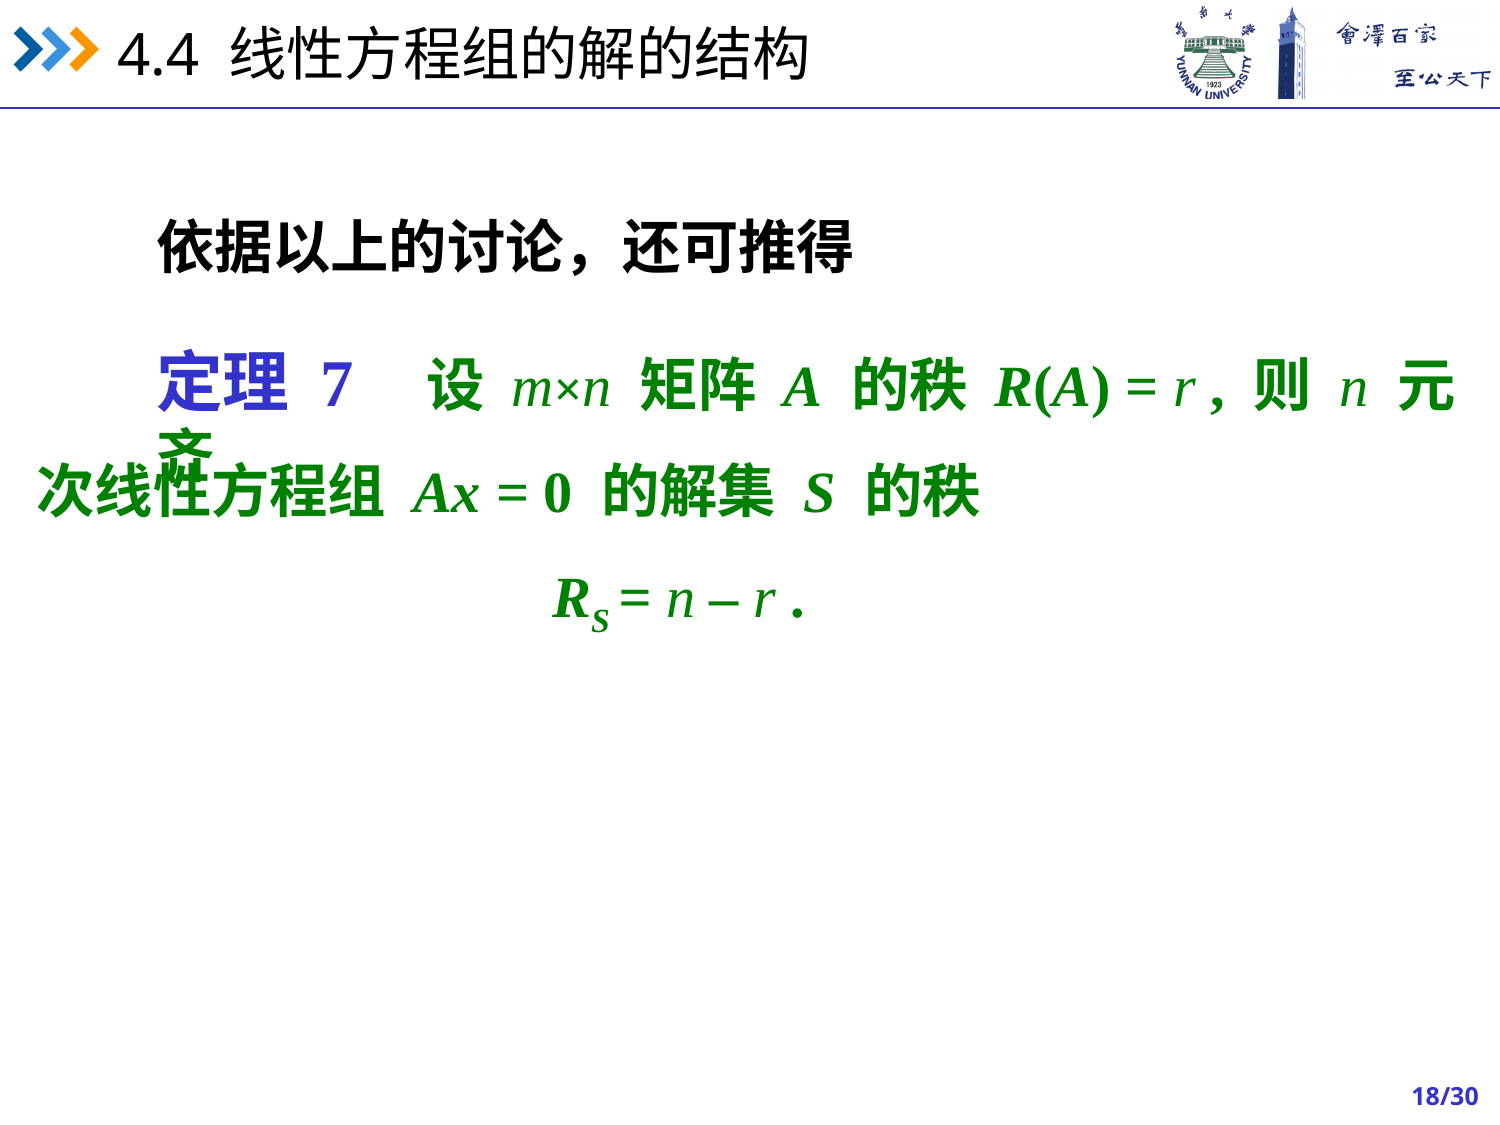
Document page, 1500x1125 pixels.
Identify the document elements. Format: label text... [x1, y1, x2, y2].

picture [1272, 6, 1496, 99]
text_box RS = n – r . [537, 552, 890, 647]
text_box 定理 7 设 m×n 矩阵 A 的秩 R(A) = r , 则 n 元齐 [141, 332, 1500, 497]
text_box 依据以上的讨论，还可推得 [141, 202, 900, 288]
picture [1175, 6, 1256, 99]
text_box 次线性方程组 Ax = 0 的解集 S 的秩 [21, 446, 1147, 532]
